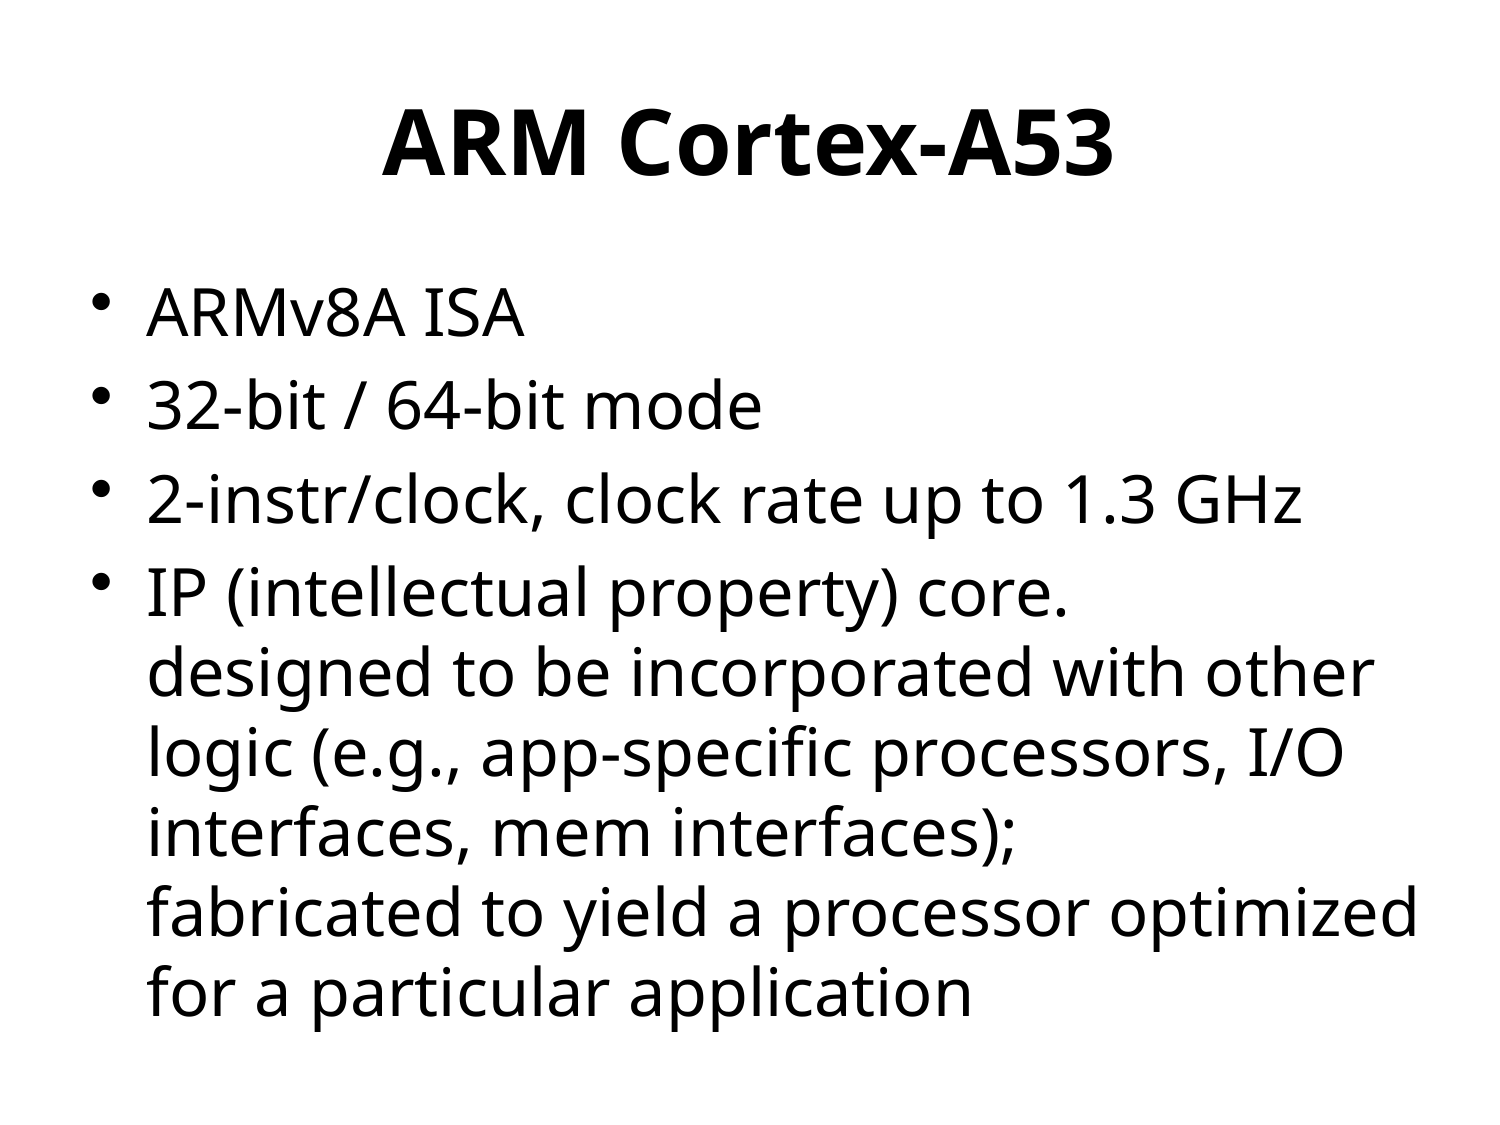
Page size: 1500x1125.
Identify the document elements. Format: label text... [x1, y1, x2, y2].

list ARMv8A ISA 32-bit / 64-bit mode 2-instr/clock, clock rate up to 1.3 GHz IP (intellectual property) core. designed to be incorporated with other logic (e.g., app-specific processors, I/O interfaces, mem interfaces); fabricated to yield a processor optimized for a particular application [75, 262, 1500, 1125]
title ARM Cortex-A53 [0, 45, 1500, 233]
